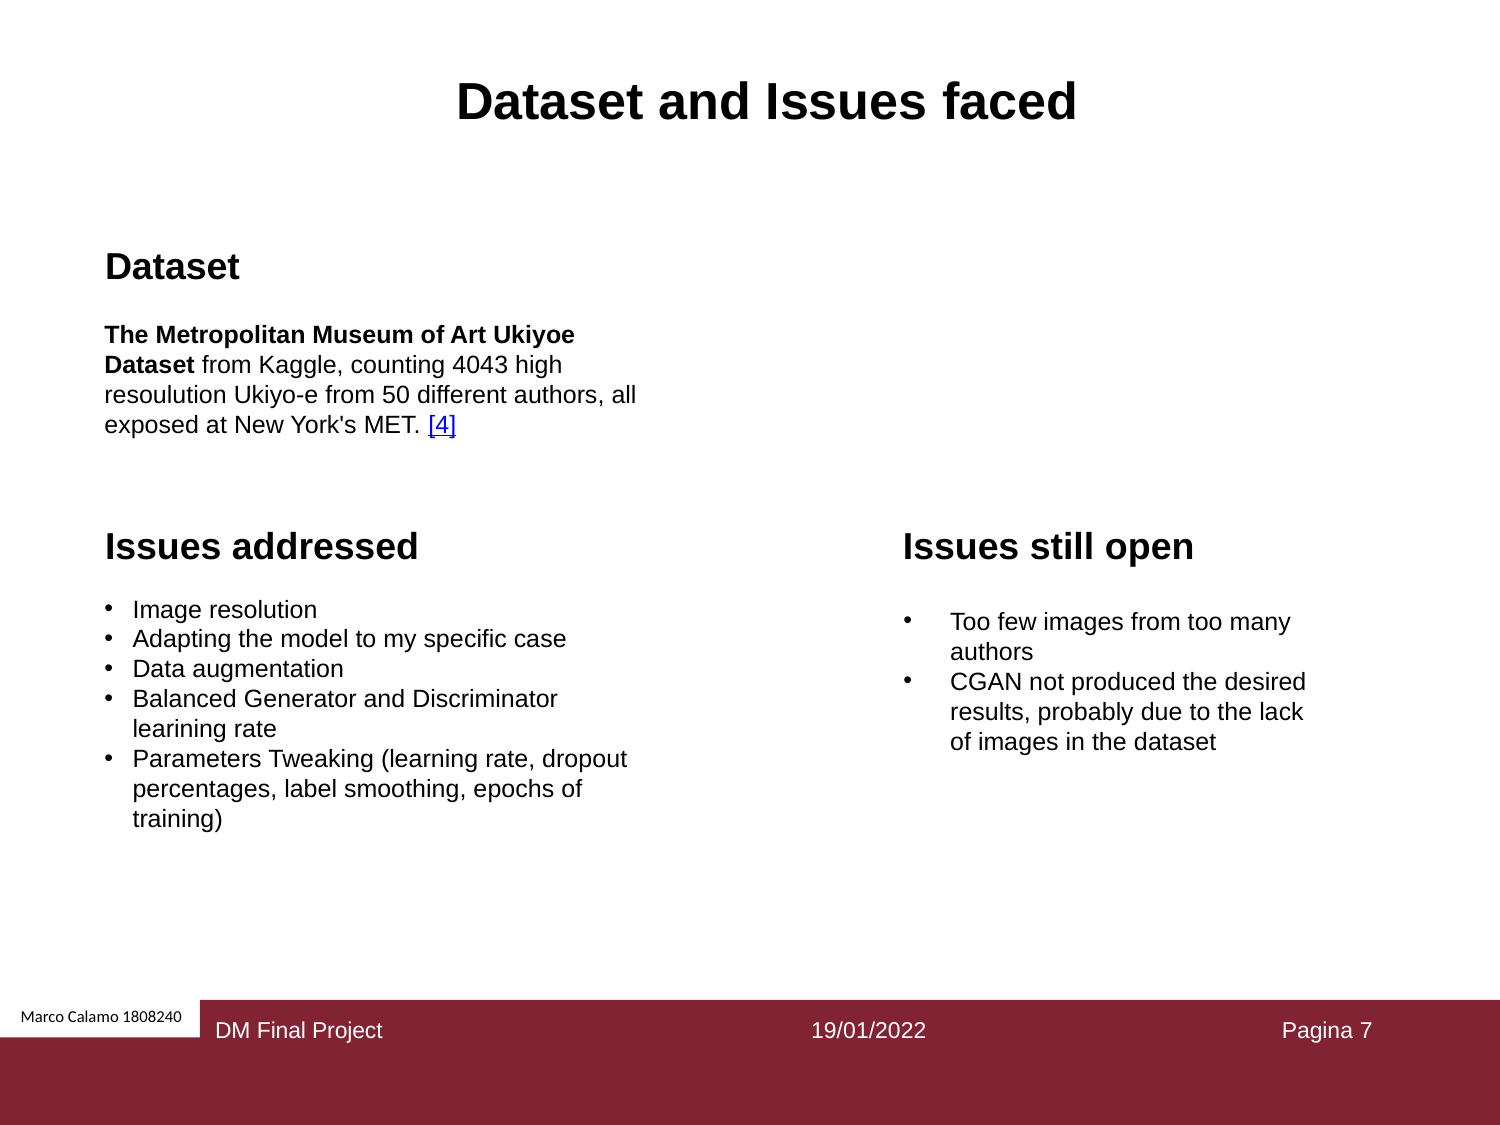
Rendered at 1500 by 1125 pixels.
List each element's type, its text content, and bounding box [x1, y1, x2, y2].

footer DM Final Project [212, 1015, 427, 1125]
text_box Marco Calamo 1808240 [5, 998, 213, 1034]
text_box Too few images from too many authors CGAN not produced the desired results, probably due to the lack of images in the dataset [888, 597, 1339, 763]
text_box Image resolution Adapting the model to my specific case Data augmentation Balanced Generator and Discriminator learining rate Parameters Tweaking (learning rate, dropout percentages, label smoothing, epochs of training) [89, 585, 674, 841]
text_box Issues still open [887, 514, 1338, 575]
text_box Issues addressed [90, 514, 541, 575]
slide_number Pagina 7 [1279, 1015, 1379, 1125]
text_box [524, 525, 975, 576]
text_box The Metropolitan Museum of Art Ukiyoe Dataset from Kaggle, counting 4043 high resoulution Ukiyo-e from 50 different authors, all exposed at New York's MET. [4] [89, 310, 674, 446]
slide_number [809, 1015, 929, 1125]
text_box Dataset [90, 234, 541, 295]
text_box Dataset and Issues faced [356, 59, 1179, 138]
